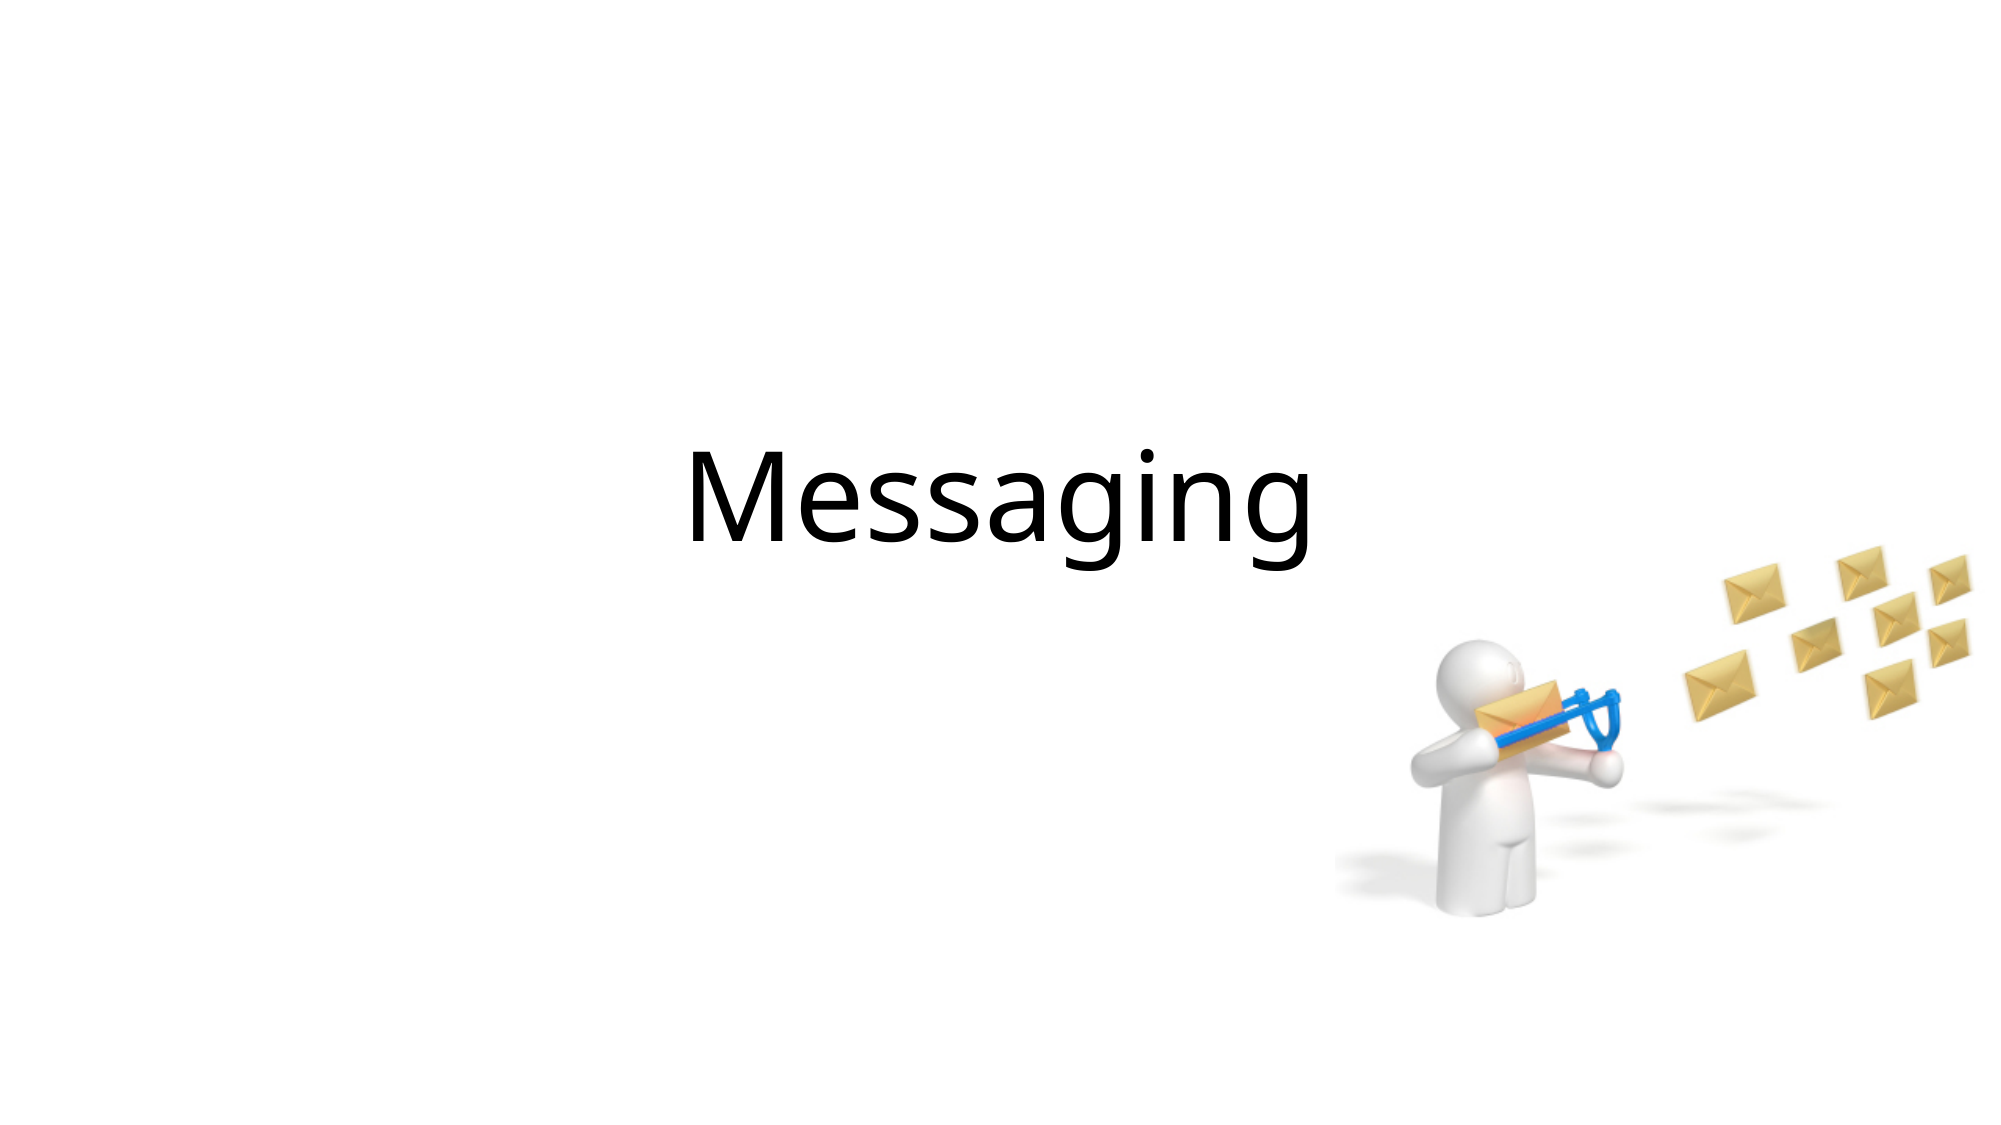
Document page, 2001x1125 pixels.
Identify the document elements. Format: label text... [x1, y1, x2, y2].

title Messaging [249, 184, 1750, 576]
picture [1335, 506, 2000, 947]
